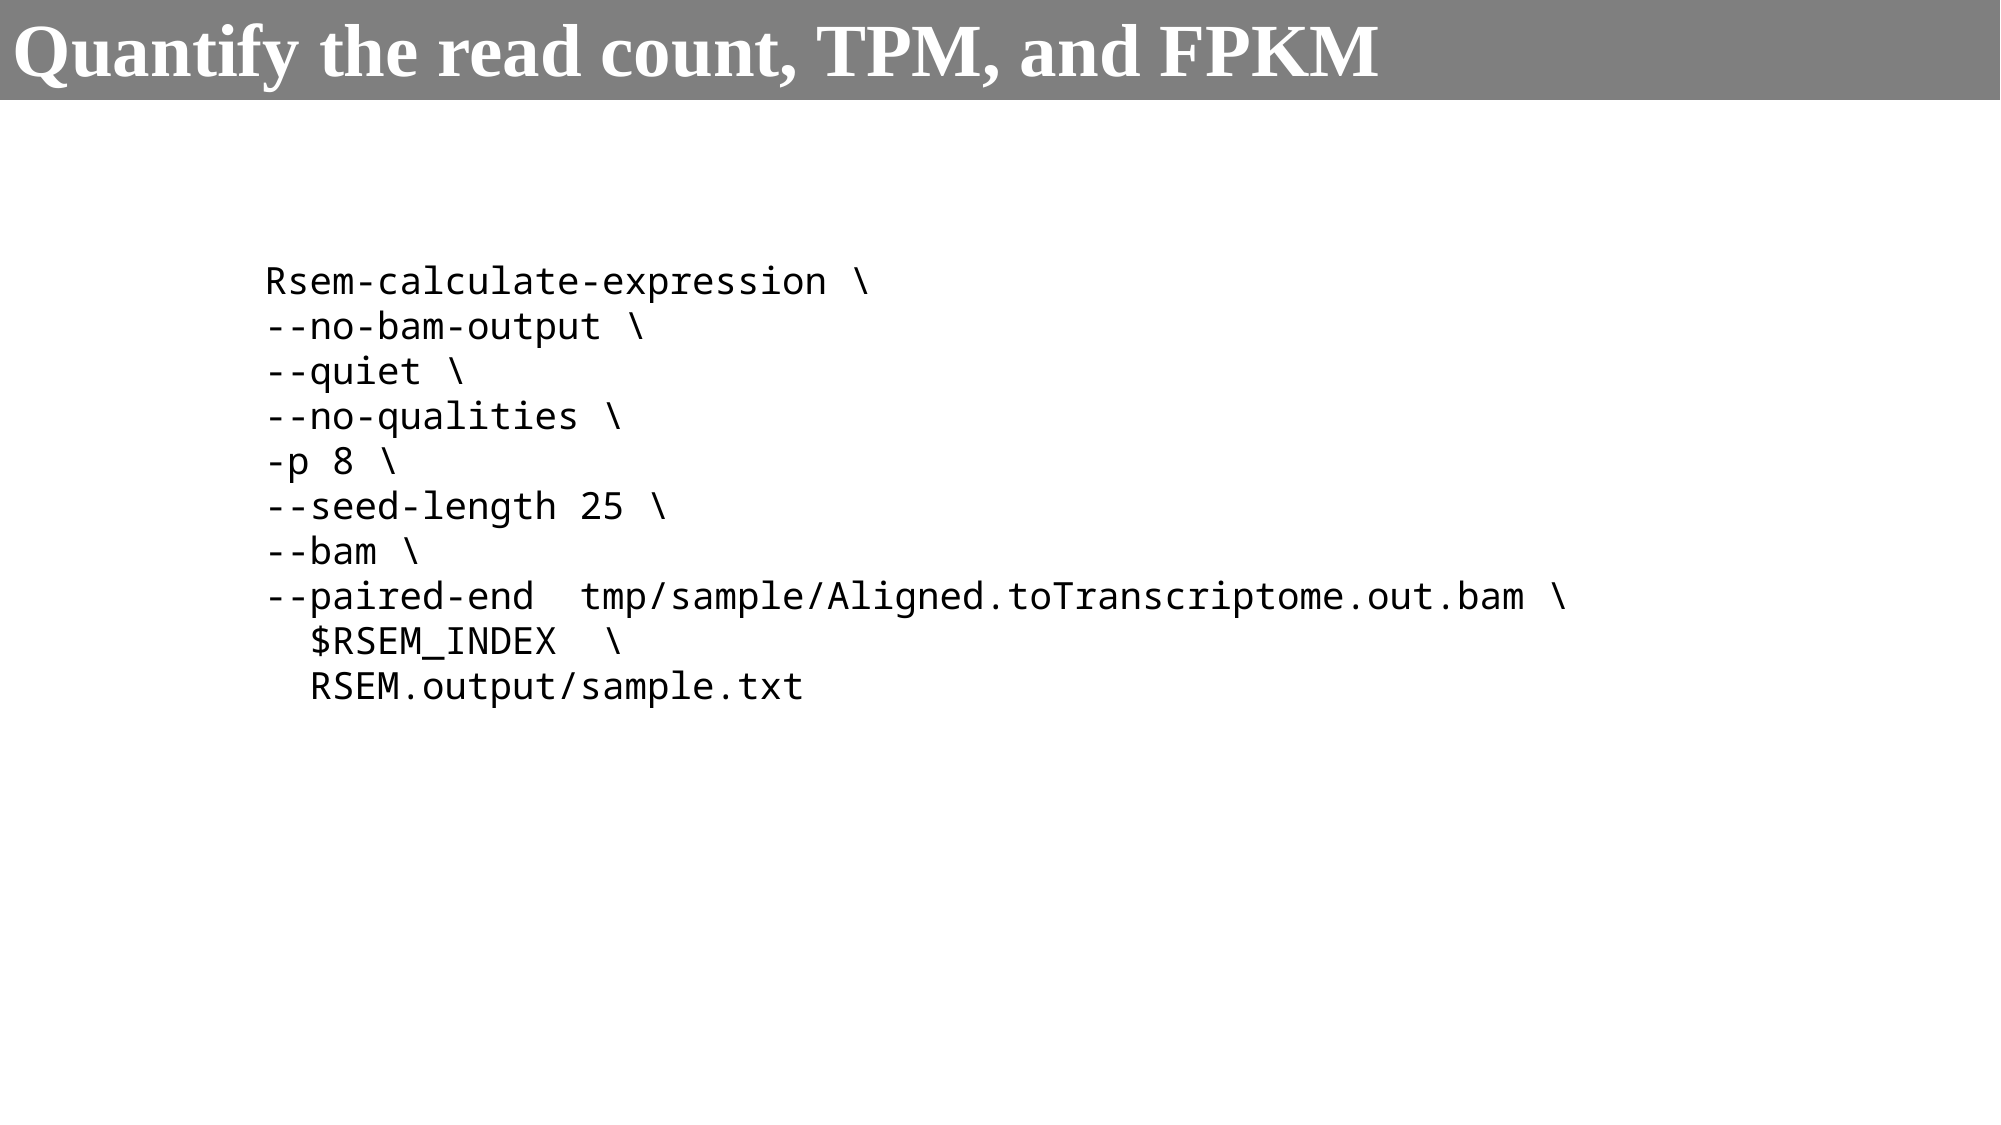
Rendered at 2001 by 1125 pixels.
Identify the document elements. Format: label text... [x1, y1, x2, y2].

title Quantify the read count, TPM, and FPKM [12, 0, 1900, 92]
text_box Rsem-calculate-expression \ --no-bam-output \ --quiet \ --no-qualities \ -p 8 \ --seed-length 25 \ --bam \ --paired-end tmp/sample/Aligned.toTranscriptome.out.bam \ $RSEM_INDEX \ RSEM.output/sample.txt [249, 249, 1825, 715]
